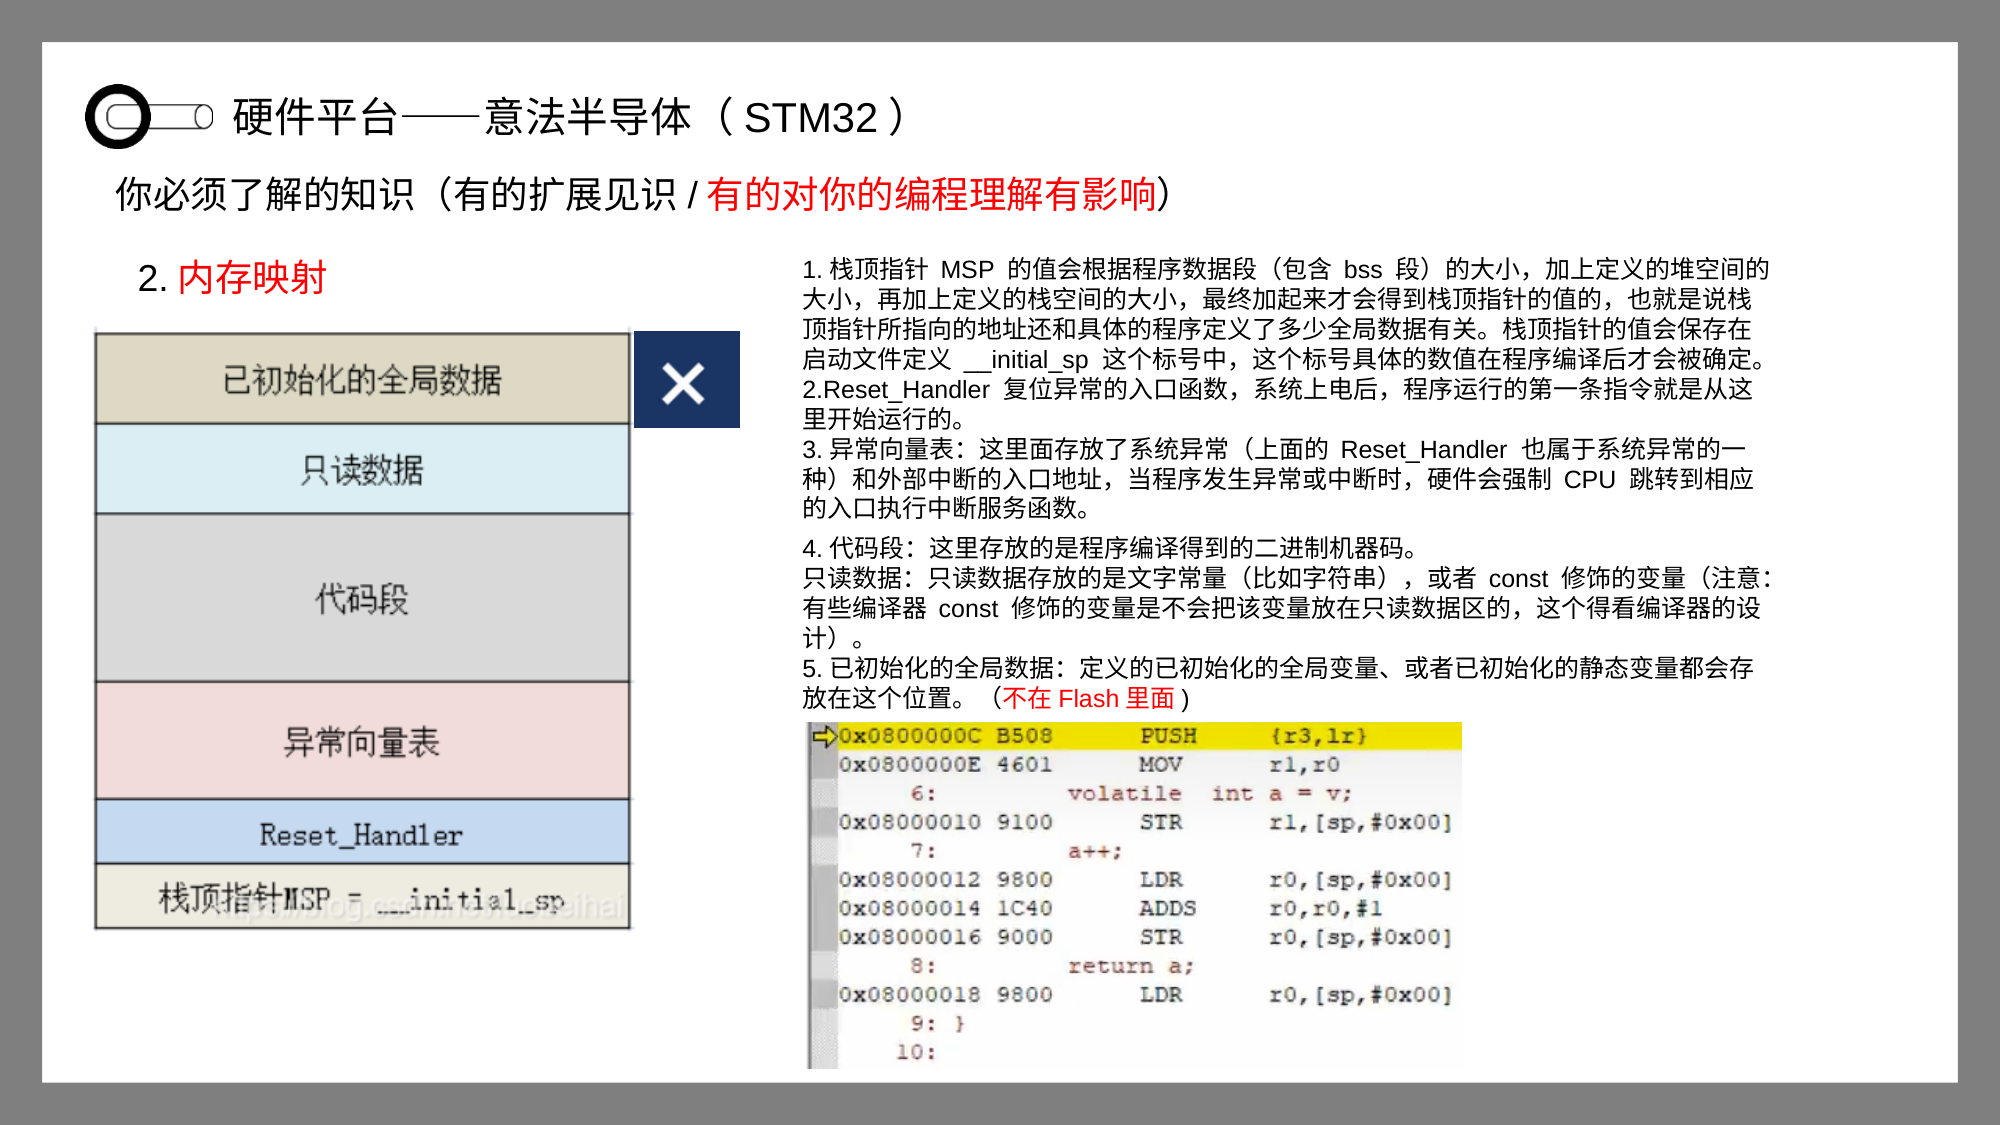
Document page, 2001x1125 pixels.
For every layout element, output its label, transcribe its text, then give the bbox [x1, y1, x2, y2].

text_box 2.内存映射 [122, 246, 343, 306]
text_box 1.栈顶指针 MSP 的值会根据程序数据段（包含 bss 段）的大小，加上定义的堆空间的大小，再加上定义的栈空间的大小，最终加起来才会得到栈顶指针的值的，也就是说栈顶指针所指向的地址还和具体的程序定义了多少全局数据有关。栈顶指针的值会保存在启动文件定义 __initial_sp 这个标号中，这个标号具体的数值在程序编译后才会被确定。 2.Reset_Handler 复位异常的入口函数，系统上电后，程序运行的第一条指令就是从这里开始运行的。 3.异常向量表：这里面存放了系统异常（上面的 Reset_Handler 也属于系统异常的一种）和外部中断的入口地址，当程序发生异常或中断时，硬件会强制 CPU 跳转到相应的入口执行中断服务函数。 [787, 246, 1788, 525]
text_box 你必须了解的知识（有的扩展见识/有的对你的编程理解有影响） [101, 163, 1210, 224]
picture [85, 306, 740, 954]
picture [805, 722, 1462, 1069]
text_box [85, 84, 1114, 149]
text_box [0, 0, 2000, 1125]
text_box 4.代码段：这里存放的是程序编译得到的二进制机器码。 只读数据：只读数据存放的是文字常量（比如字符串），或者 const 修饰的变量（注意：有些编译器 const 修饰的变量是不会把该变量放在只读数据区的，这个得看编译器的设计）。 5.已初始化的全局数据：定义的已初始化的全局变量、或者已初始化的静态变量都会存放在这个位置。（不在Flash里面) [787, 525, 1788, 765]
